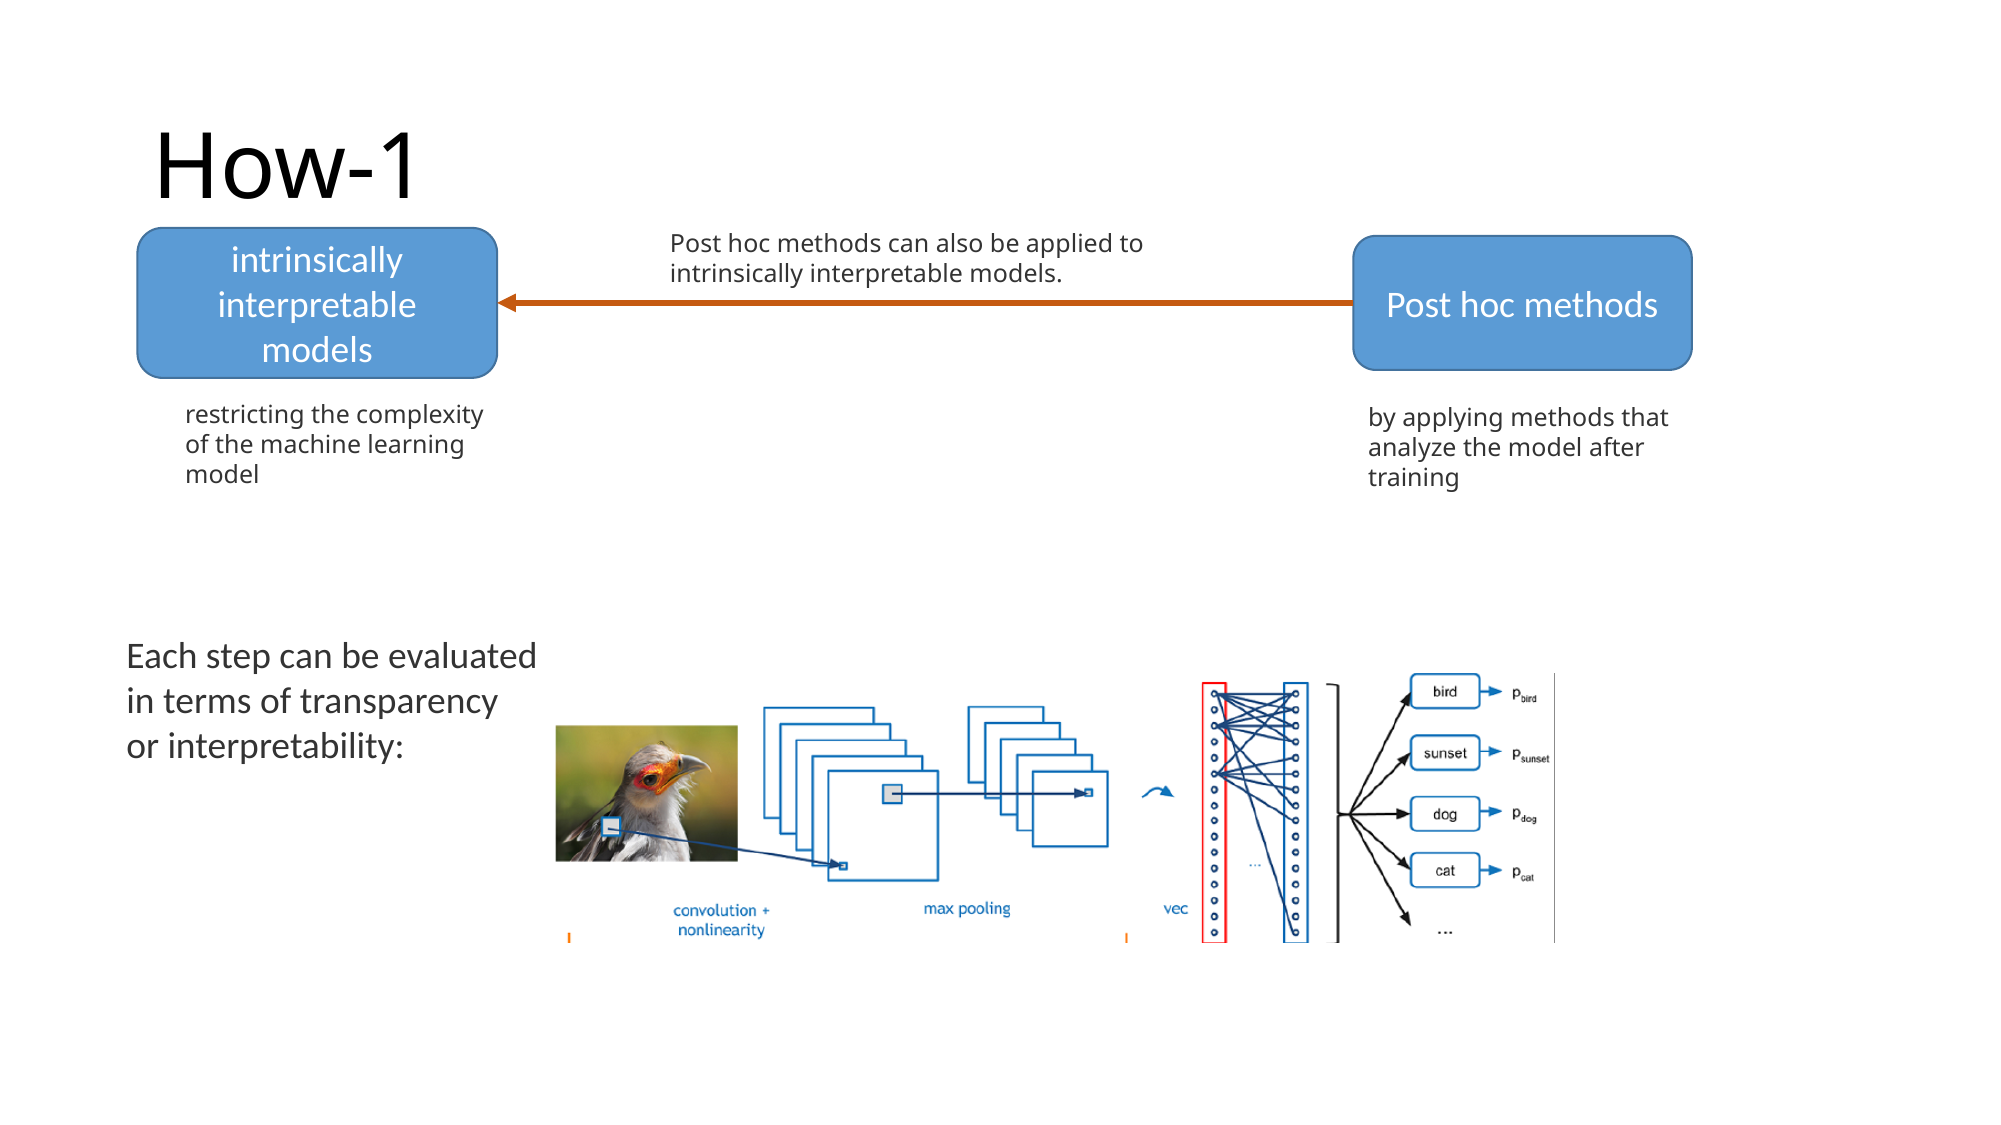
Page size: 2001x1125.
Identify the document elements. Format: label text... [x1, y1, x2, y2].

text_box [137, 227, 1735, 500]
text_box Each step can be evaluated in terms of transparency or interpretability: [111, 623, 1272, 774]
title How-1 [137, 59, 1863, 278]
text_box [497, 219, 1354, 303]
picture [550, 673, 1555, 943]
